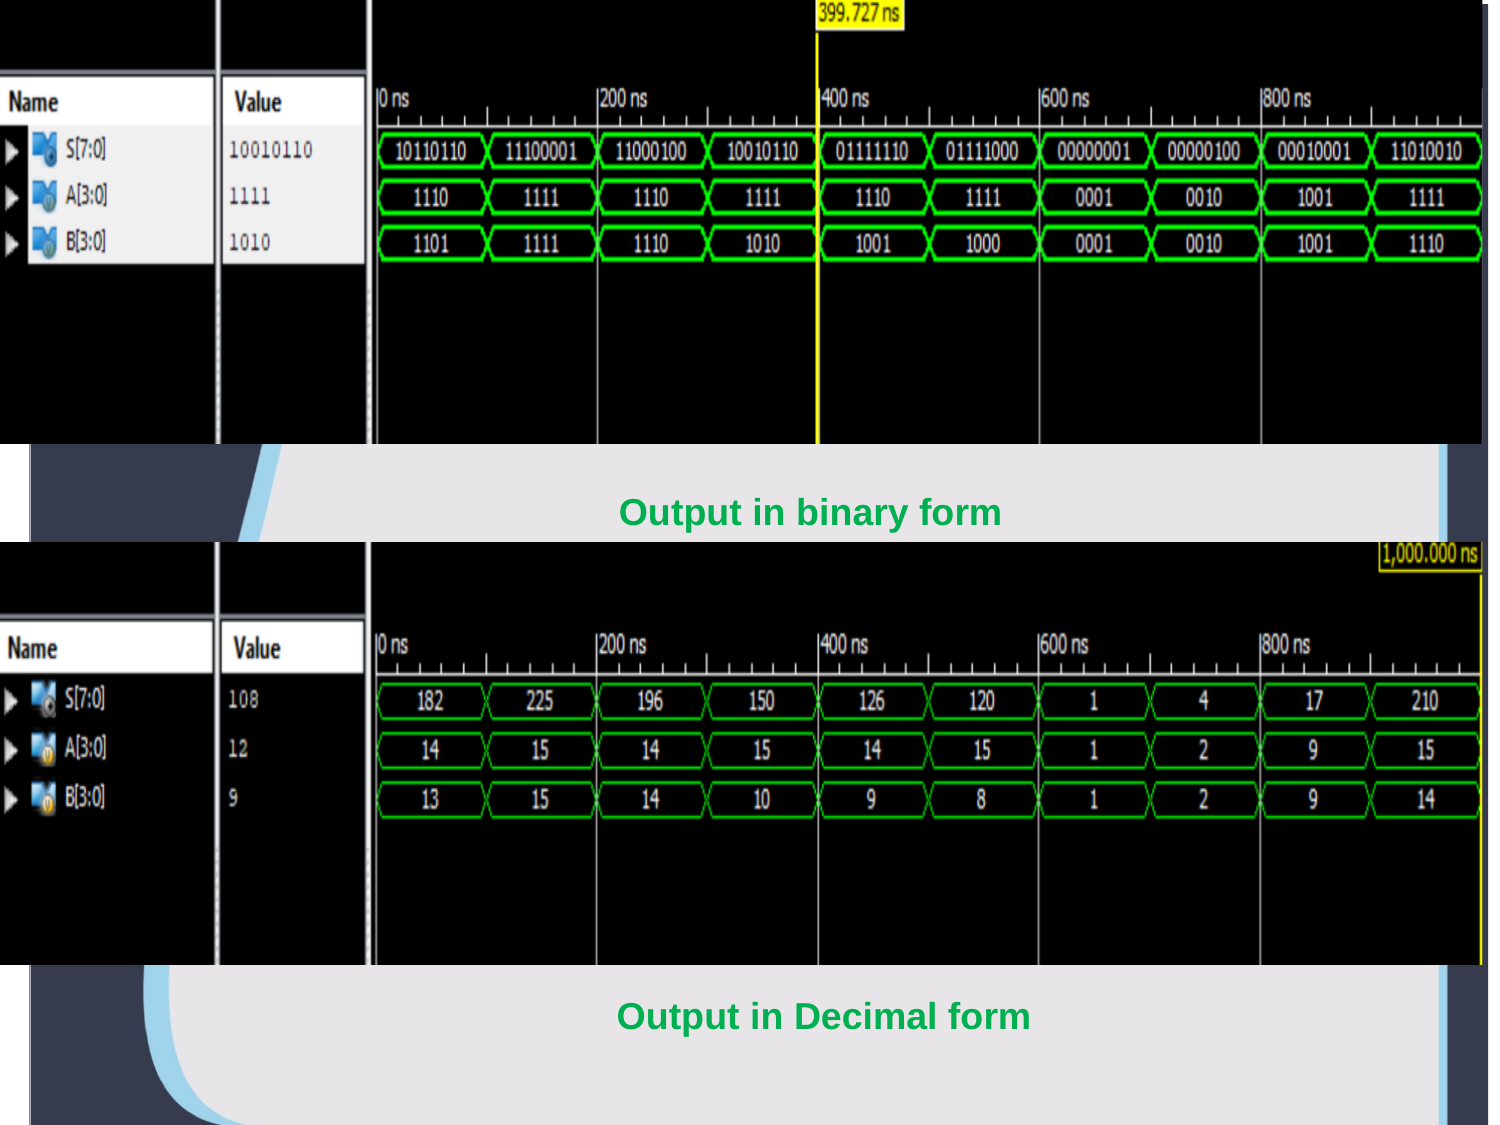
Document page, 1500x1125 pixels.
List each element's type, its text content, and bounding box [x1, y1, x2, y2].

picture [0, 0, 1489, 1125]
text_box Output in binary form [603, 480, 1020, 541]
text_box Output in Decimal form [601, 984, 1093, 1045]
